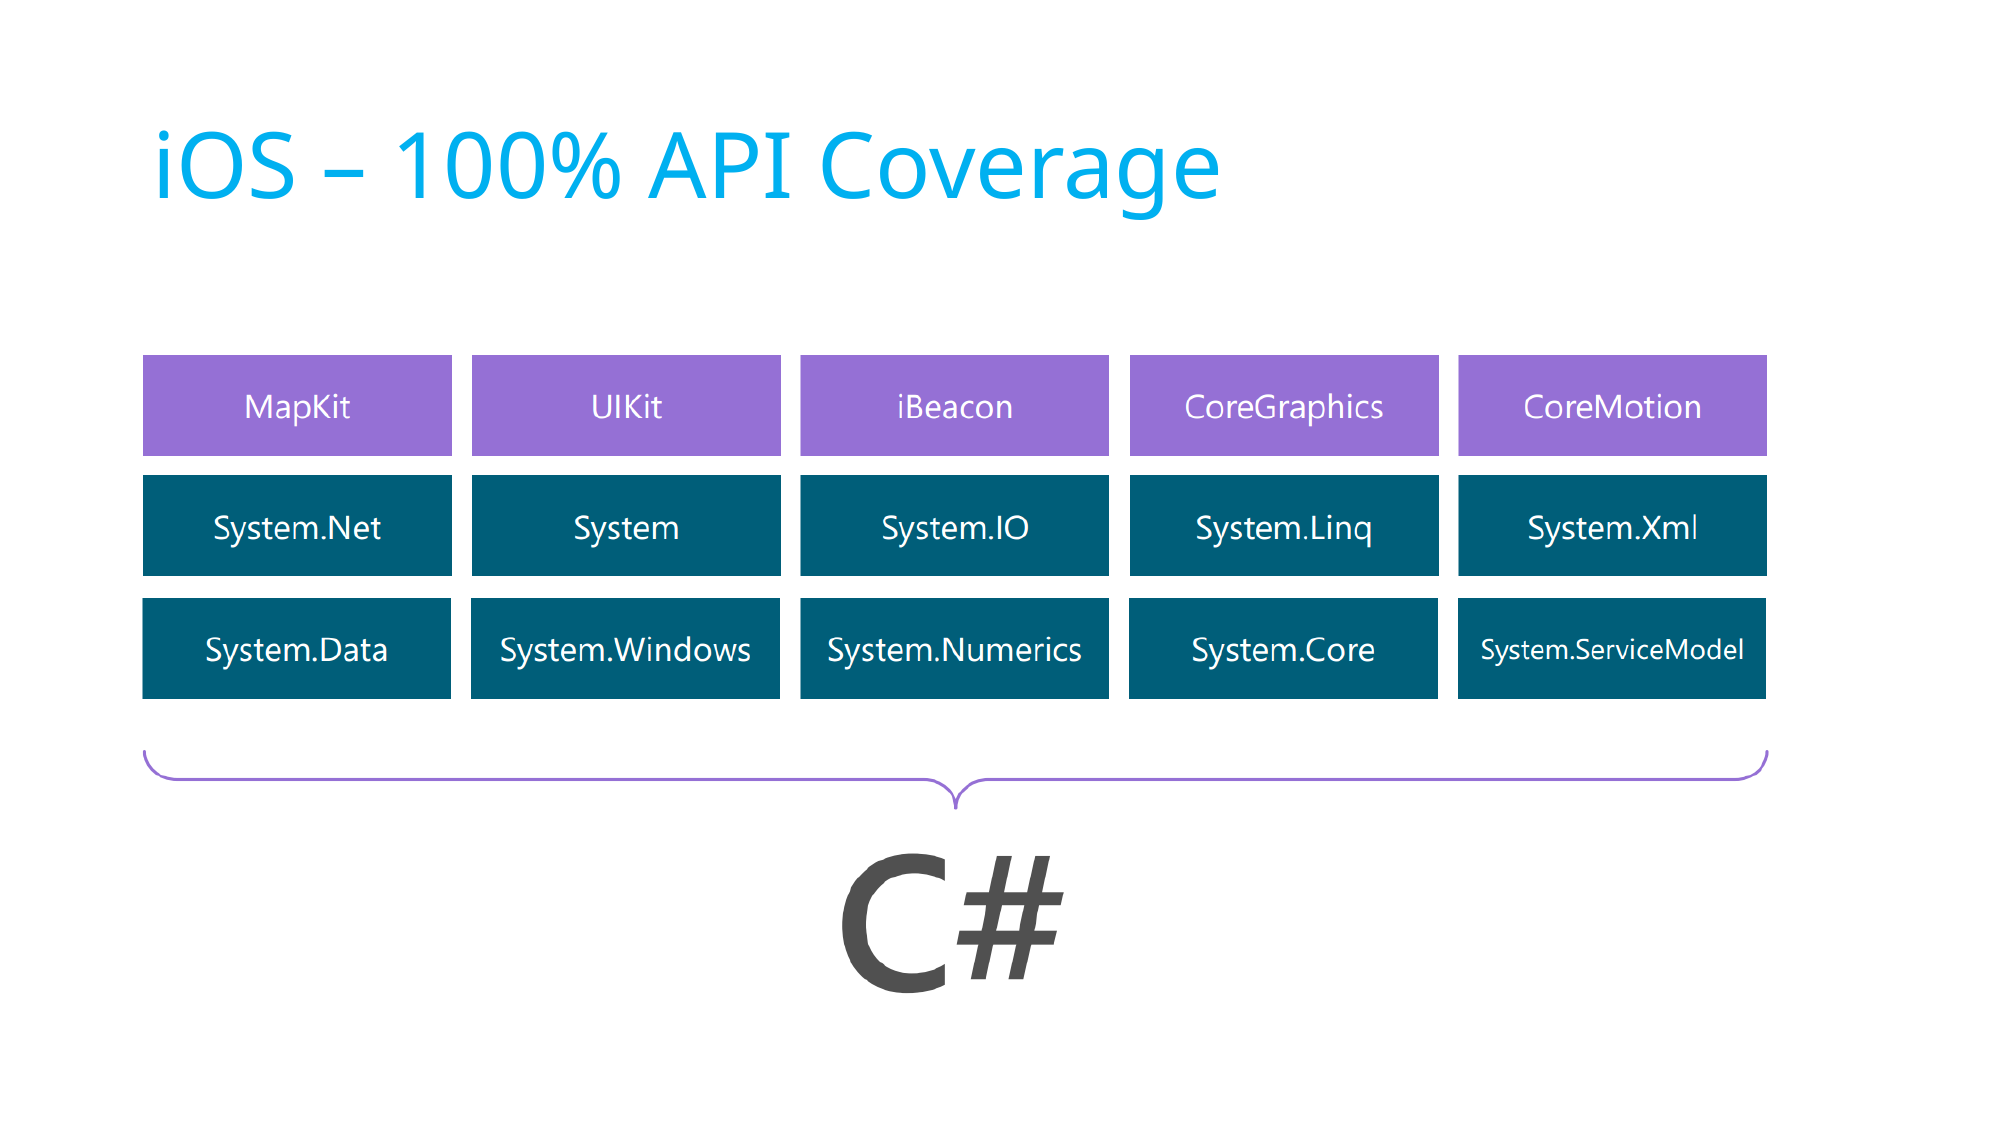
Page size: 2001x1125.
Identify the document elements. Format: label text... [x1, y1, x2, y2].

title iOS – 100% API Coverage [137, 59, 1863, 278]
picture [109, 263, 1829, 1014]
